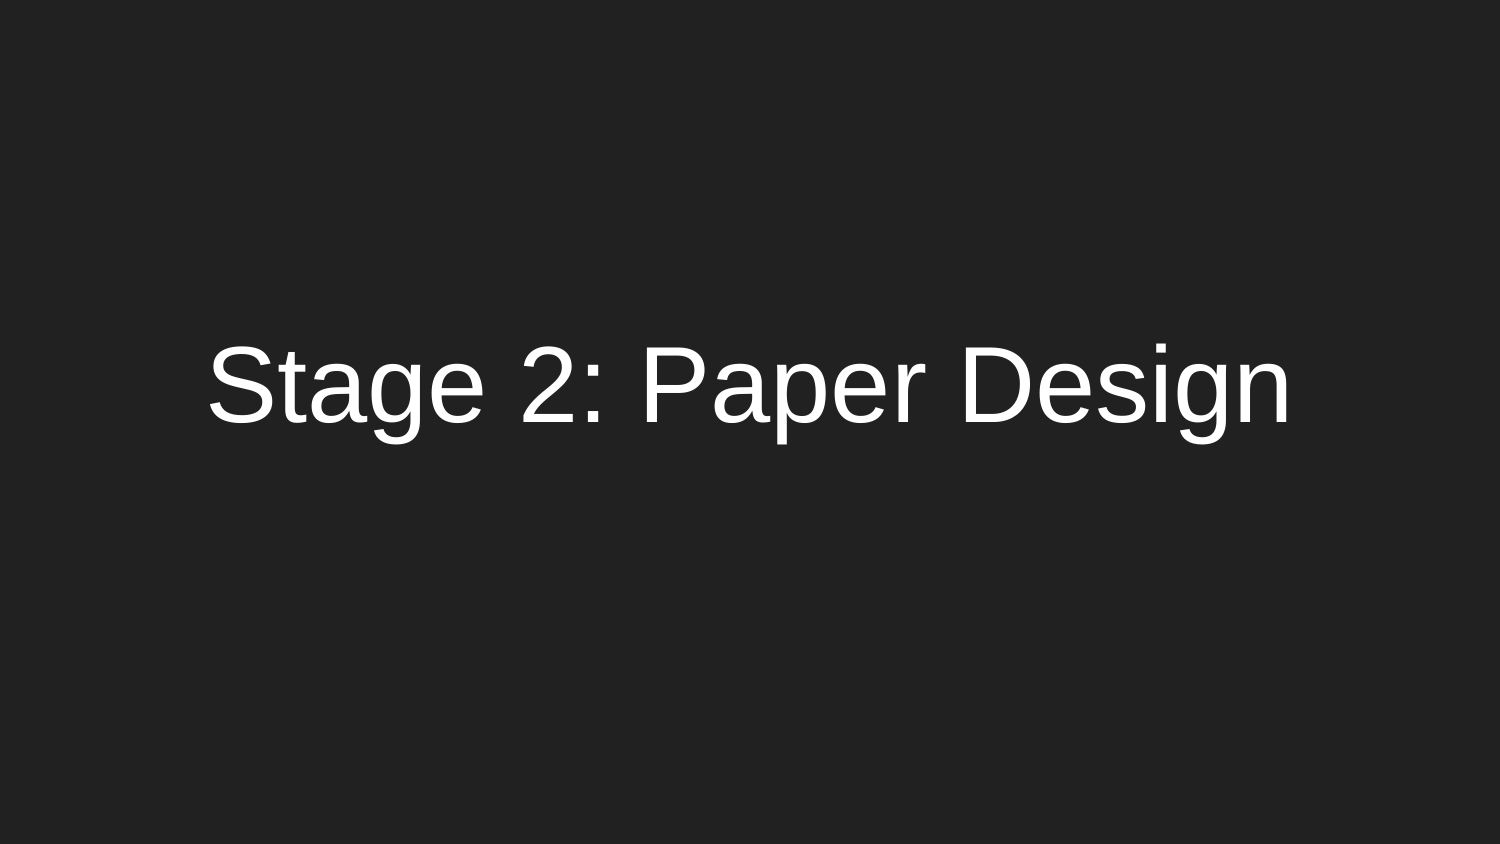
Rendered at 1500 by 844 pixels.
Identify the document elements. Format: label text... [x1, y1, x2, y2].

title Stage 2: Paper Design [51, 122, 1449, 459]
